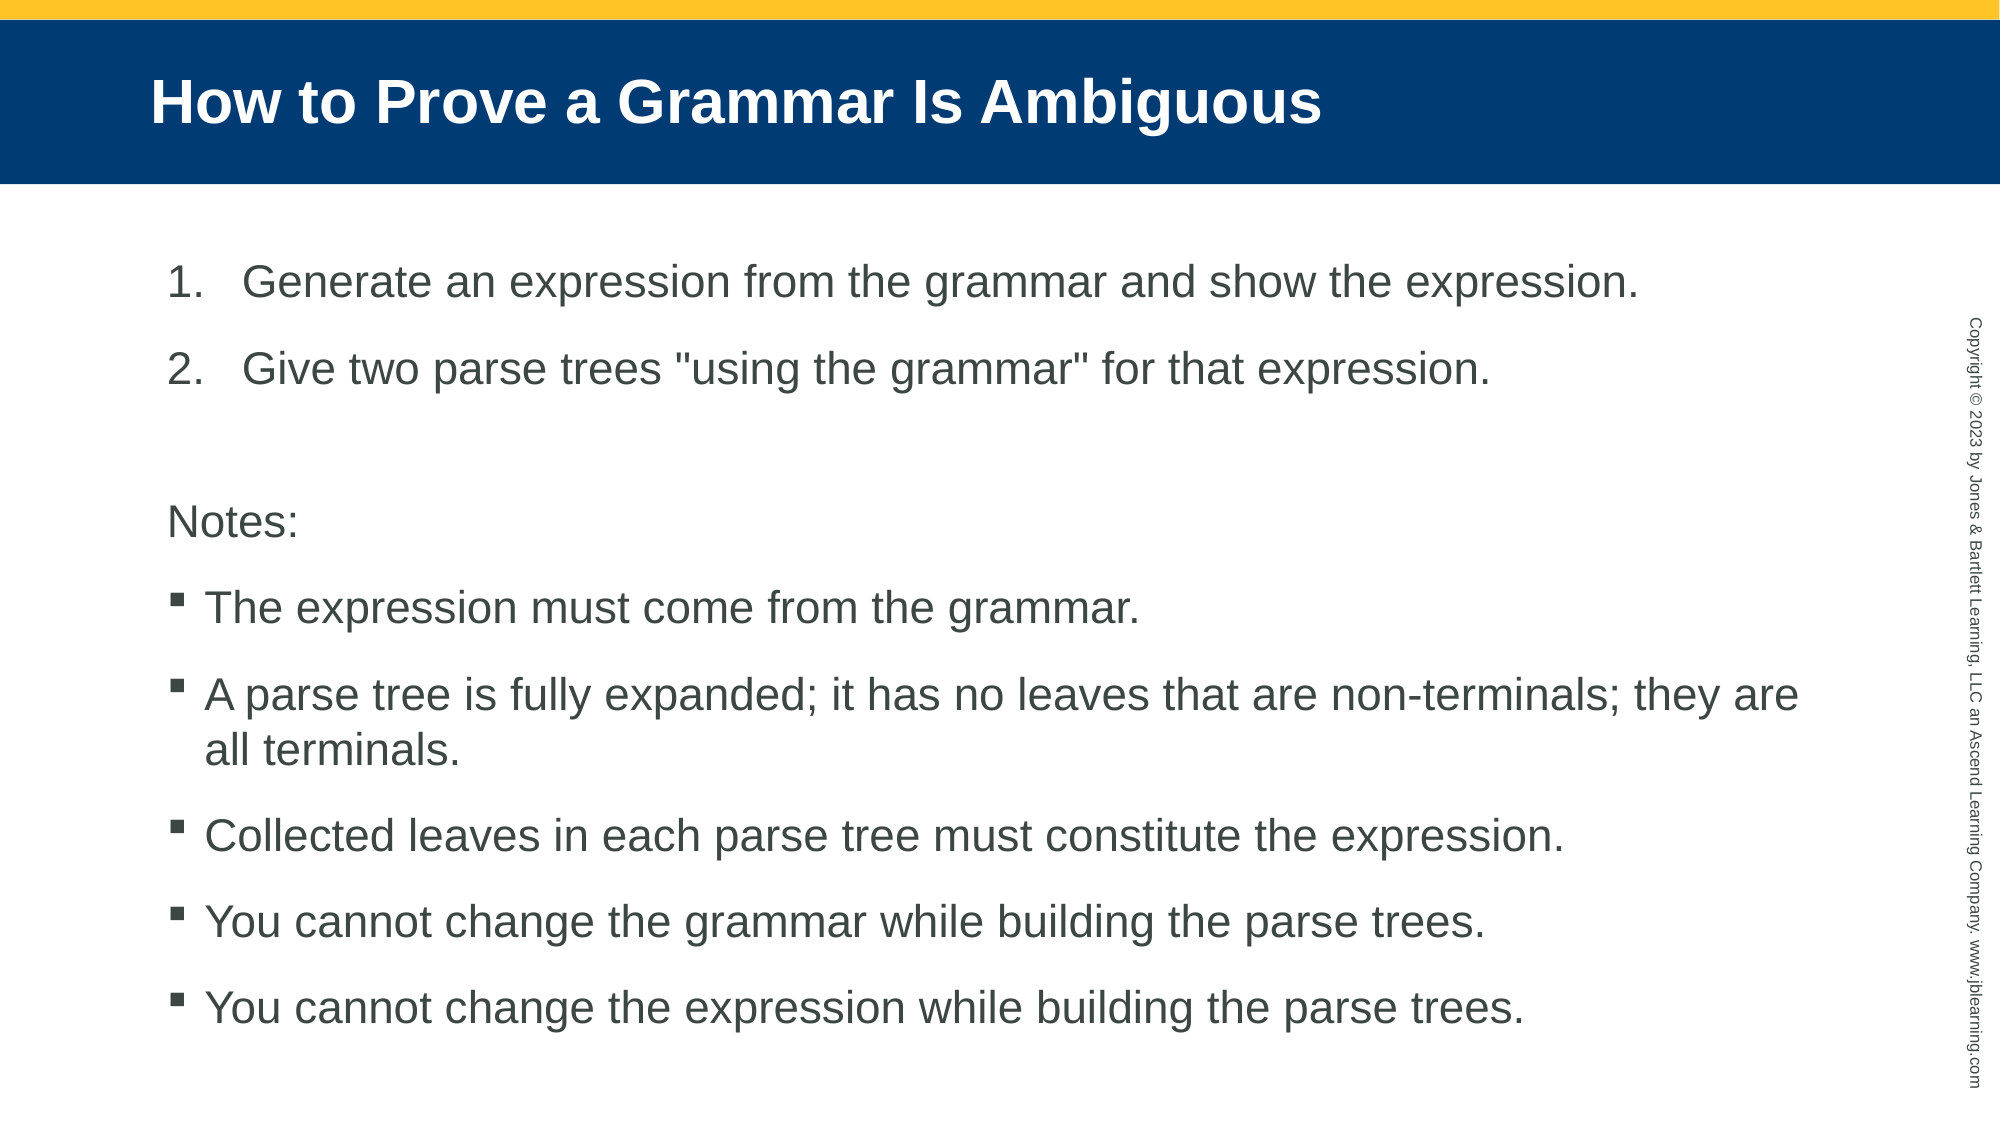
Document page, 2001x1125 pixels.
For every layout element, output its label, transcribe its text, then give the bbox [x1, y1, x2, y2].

title How to Prove a Grammar Is Ambiguous [0, 19, 2000, 185]
list Generate an expression from the grammar and show the expression. Give two parse trees "using the grammar" for that expression. Notes: The expression must come from the grammar. A parse tree is fully expanded; it has no leaves that are non-terminals; they are all terminals. Collected leaves in each parse tree must constitute the expression. You cannot change the grammar while building the parse trees. You cannot change the expression while building the parse trees. [151, 244, 1840, 1016]
